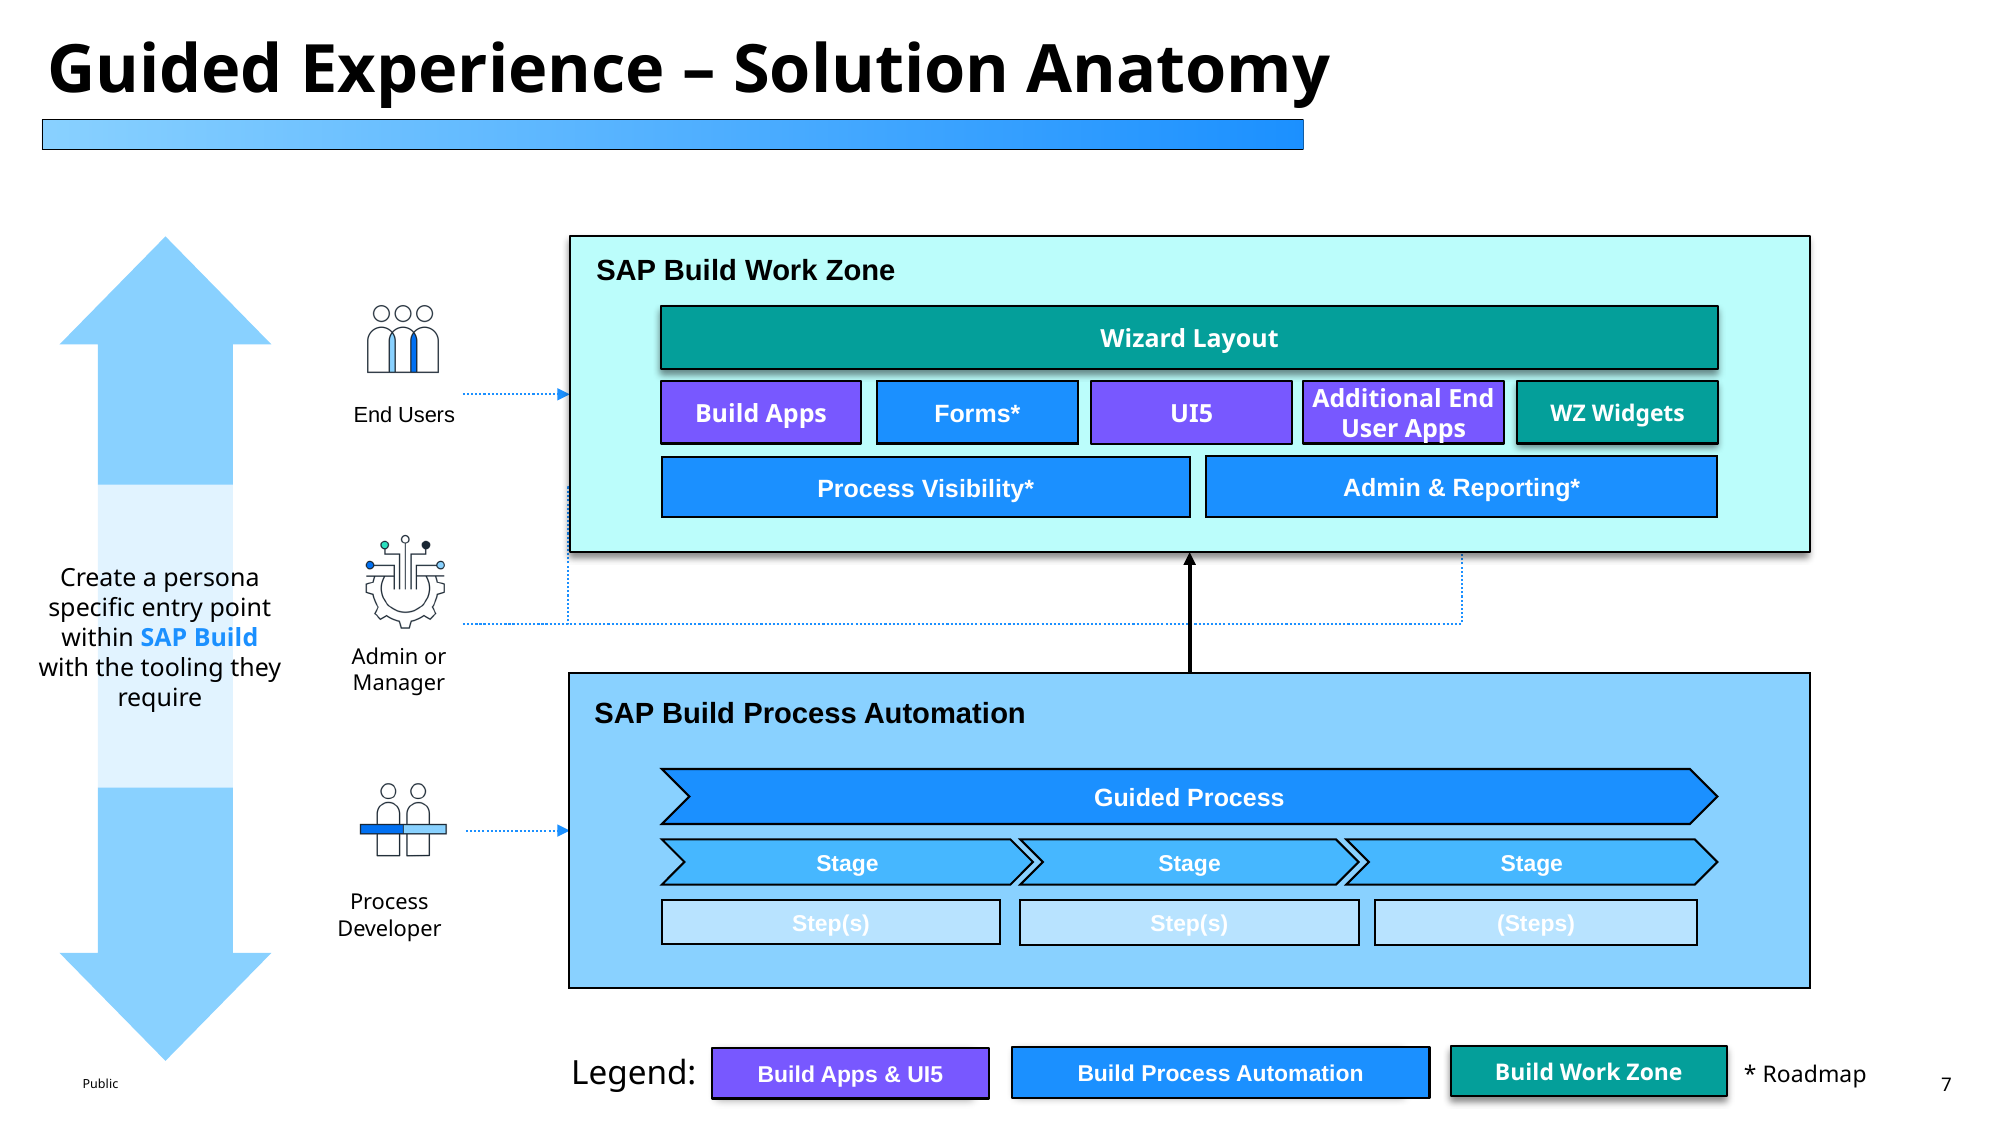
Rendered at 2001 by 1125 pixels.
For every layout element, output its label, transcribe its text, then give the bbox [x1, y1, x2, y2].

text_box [569, 236, 1810, 380]
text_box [660, 380, 1719, 445]
text_box * Roadmap [1743, 1059, 1867, 1088]
text_box Guided Experience – Solution Anatomy [47, 10, 1698, 122]
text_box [34, 236, 285, 1062]
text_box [569, 380, 1810, 989]
list Legend: [571, 1050, 712, 1102]
text_box Build Work Zone [1450, 1045, 1728, 1097]
text_box Build Apps & UI5 [712, 1048, 989, 1099]
text_box [41, 119, 1304, 150]
text_box Build Process Automation [1011, 1047, 1430, 1098]
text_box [303, 279, 563, 941]
